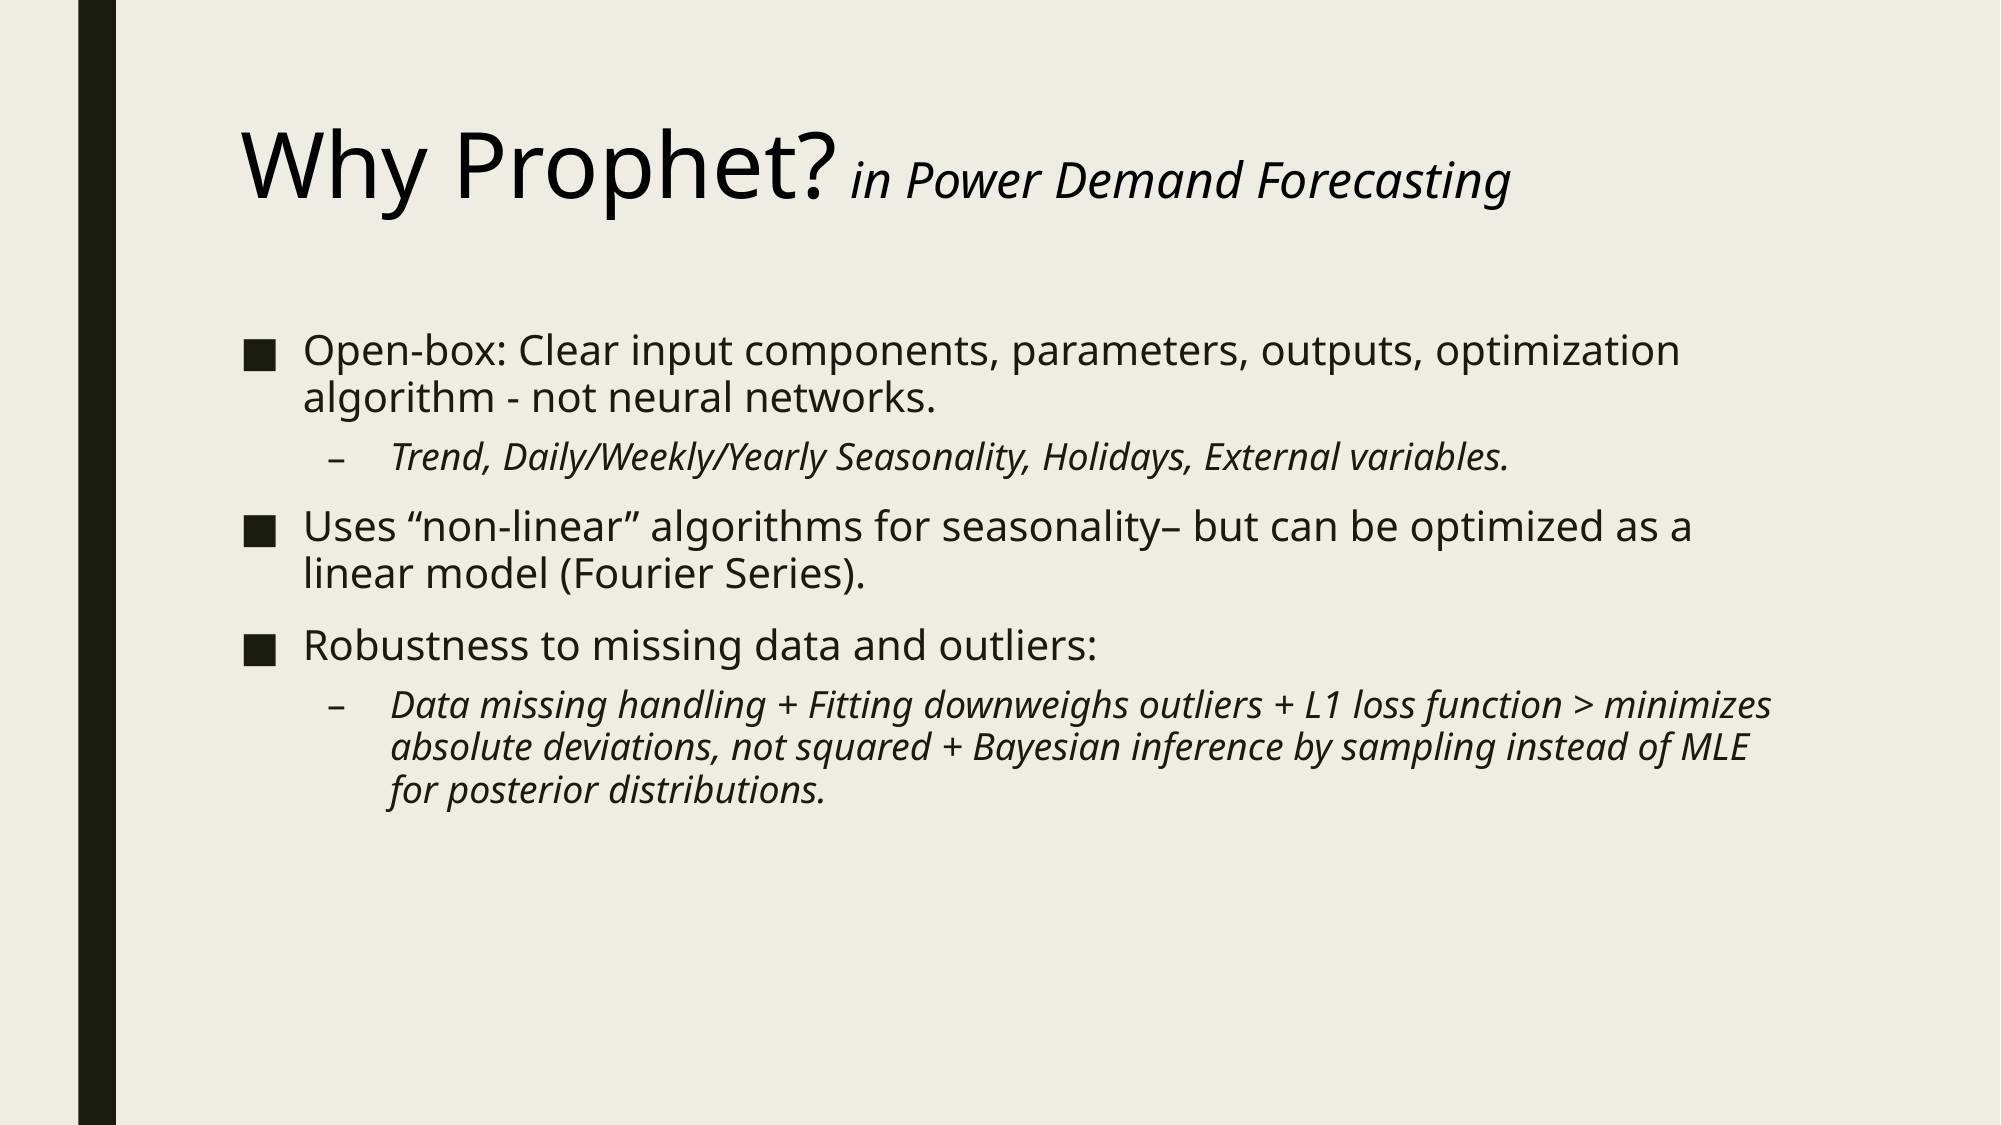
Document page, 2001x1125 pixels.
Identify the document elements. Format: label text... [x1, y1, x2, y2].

title Why Prophet? in Power Demand Forecasting [225, 112, 1800, 239]
list Open-box: Clear input components, parameters, outputs, optimization algorithm - not neural networks. Trend, Daily/Weekly/Yearly Seasonality, Holidays, External variables. Uses “non-linear” algorithms for seasonality– but can be optimized as a linear model (Fourier Series). Robustness to missing data and outliers: Data missing handling + Fitting downweighs outliers + L1 loss function > minimizes absolute deviations, not squared + Bayesian inference by sampling instead of MLE for posterior distributions. [225, 258, 1800, 963]
